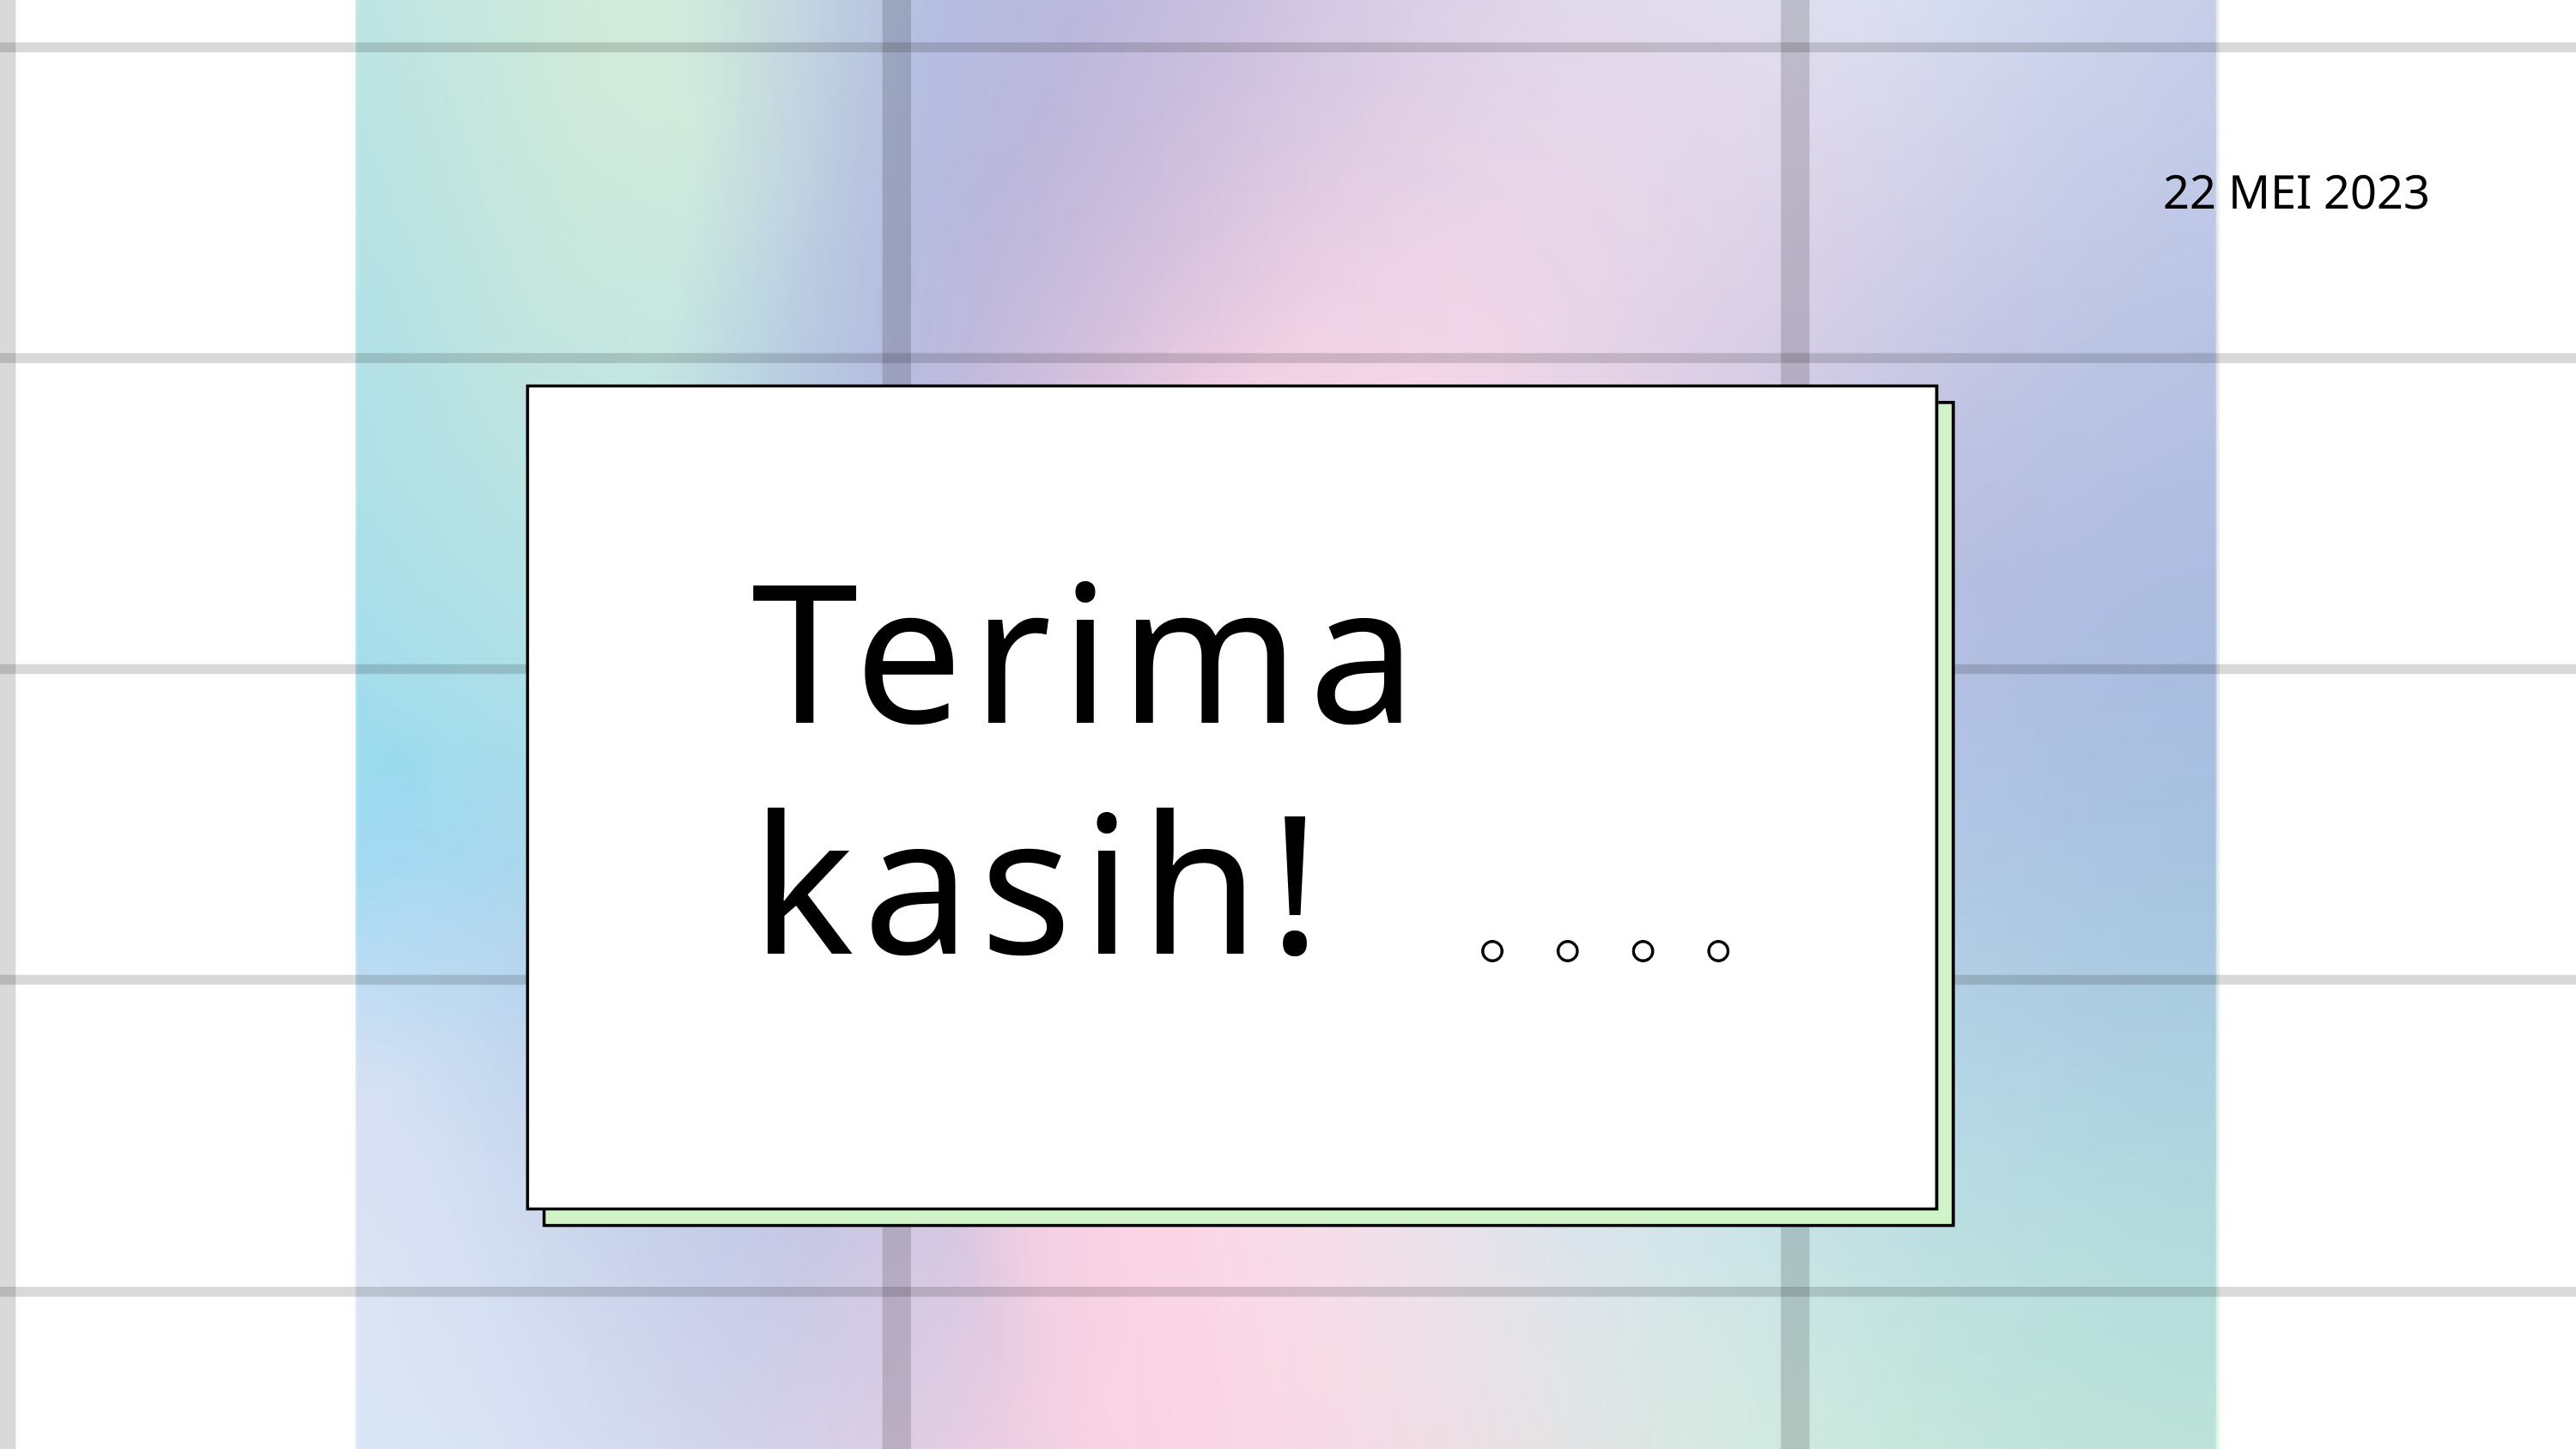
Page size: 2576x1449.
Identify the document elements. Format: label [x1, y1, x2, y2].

text_box [526, 384, 1955, 1228]
picture [1480, 940, 1730, 981]
text_box [0, 0, 2576, 1449]
